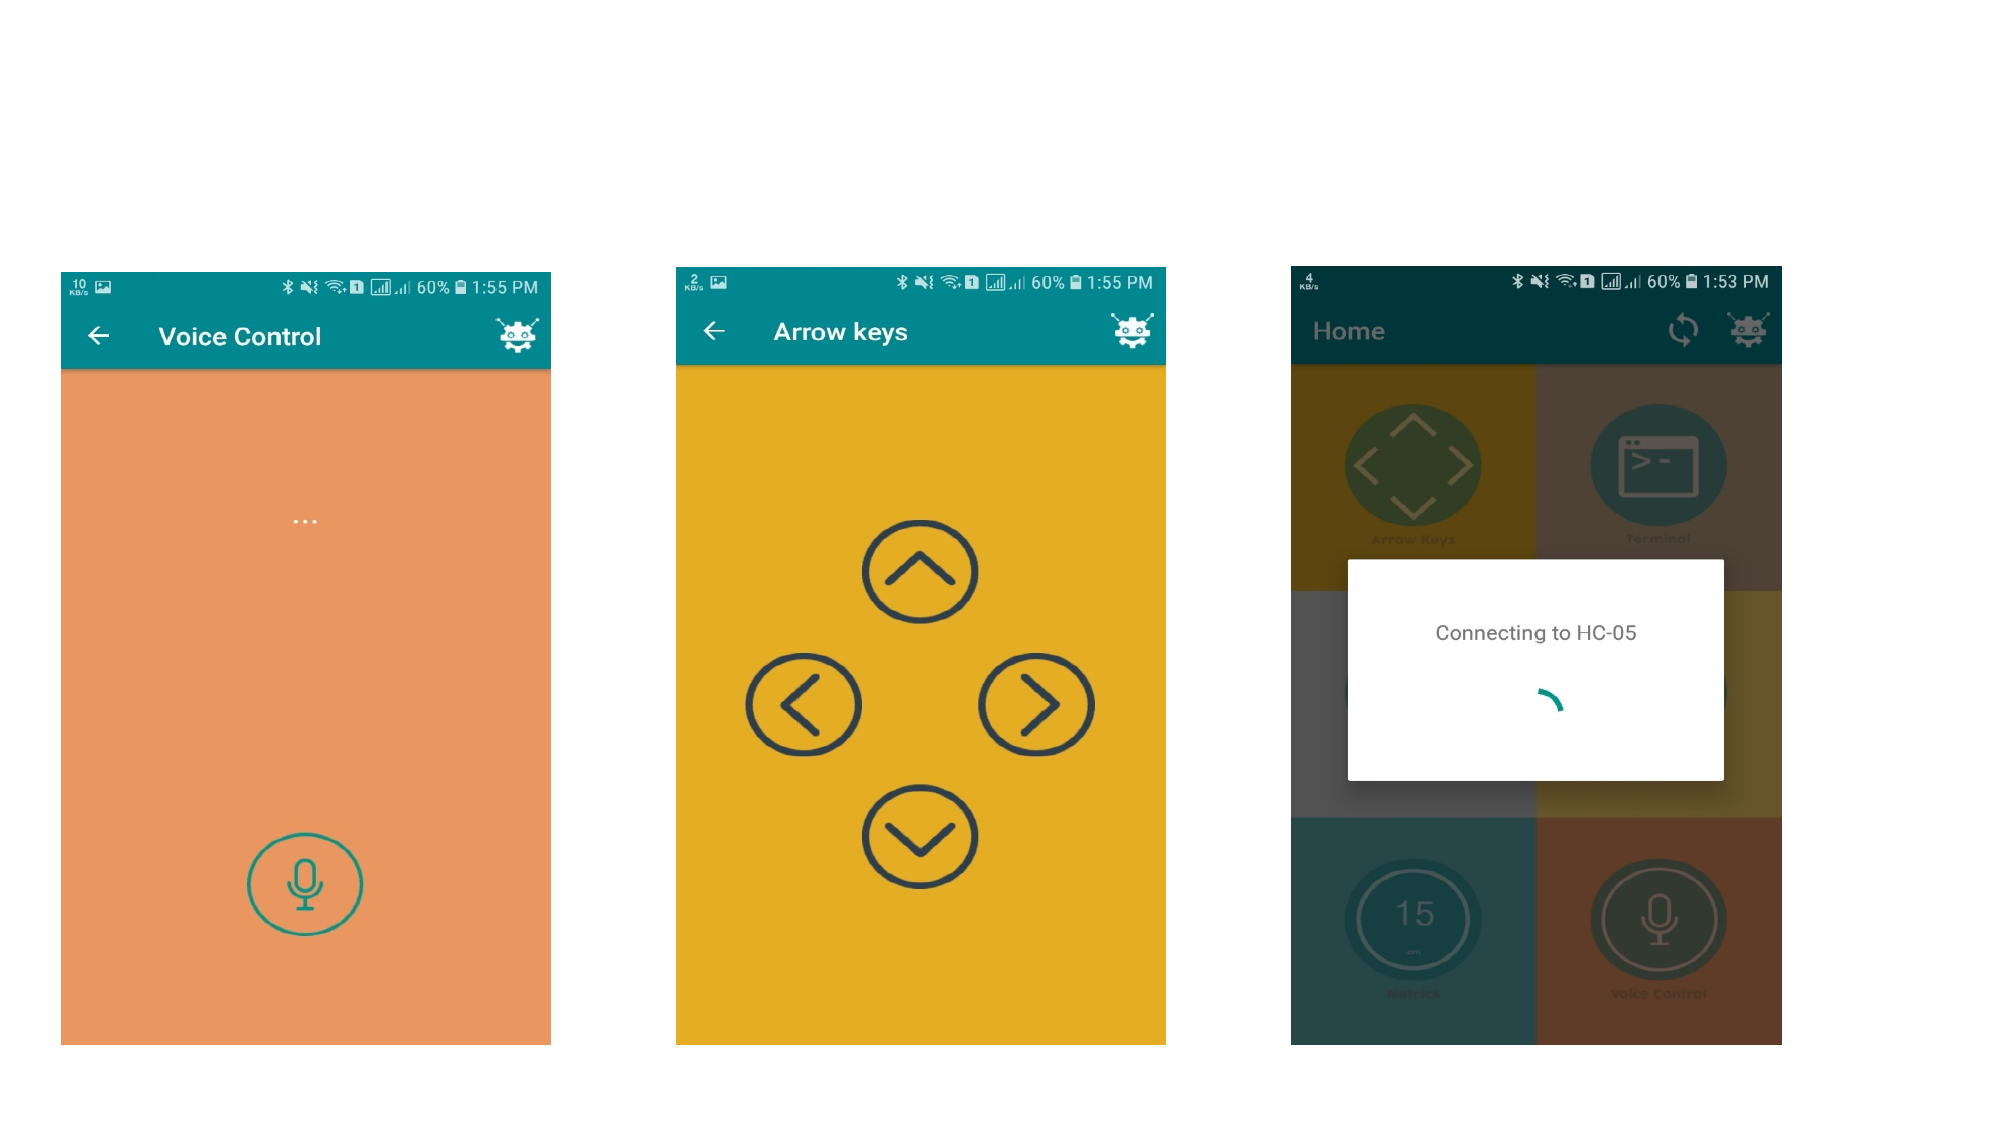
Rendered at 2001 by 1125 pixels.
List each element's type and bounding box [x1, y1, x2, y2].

picture [1291, 266, 1782, 1045]
picture [676, 267, 1166, 1045]
picture [61, 272, 551, 1045]
